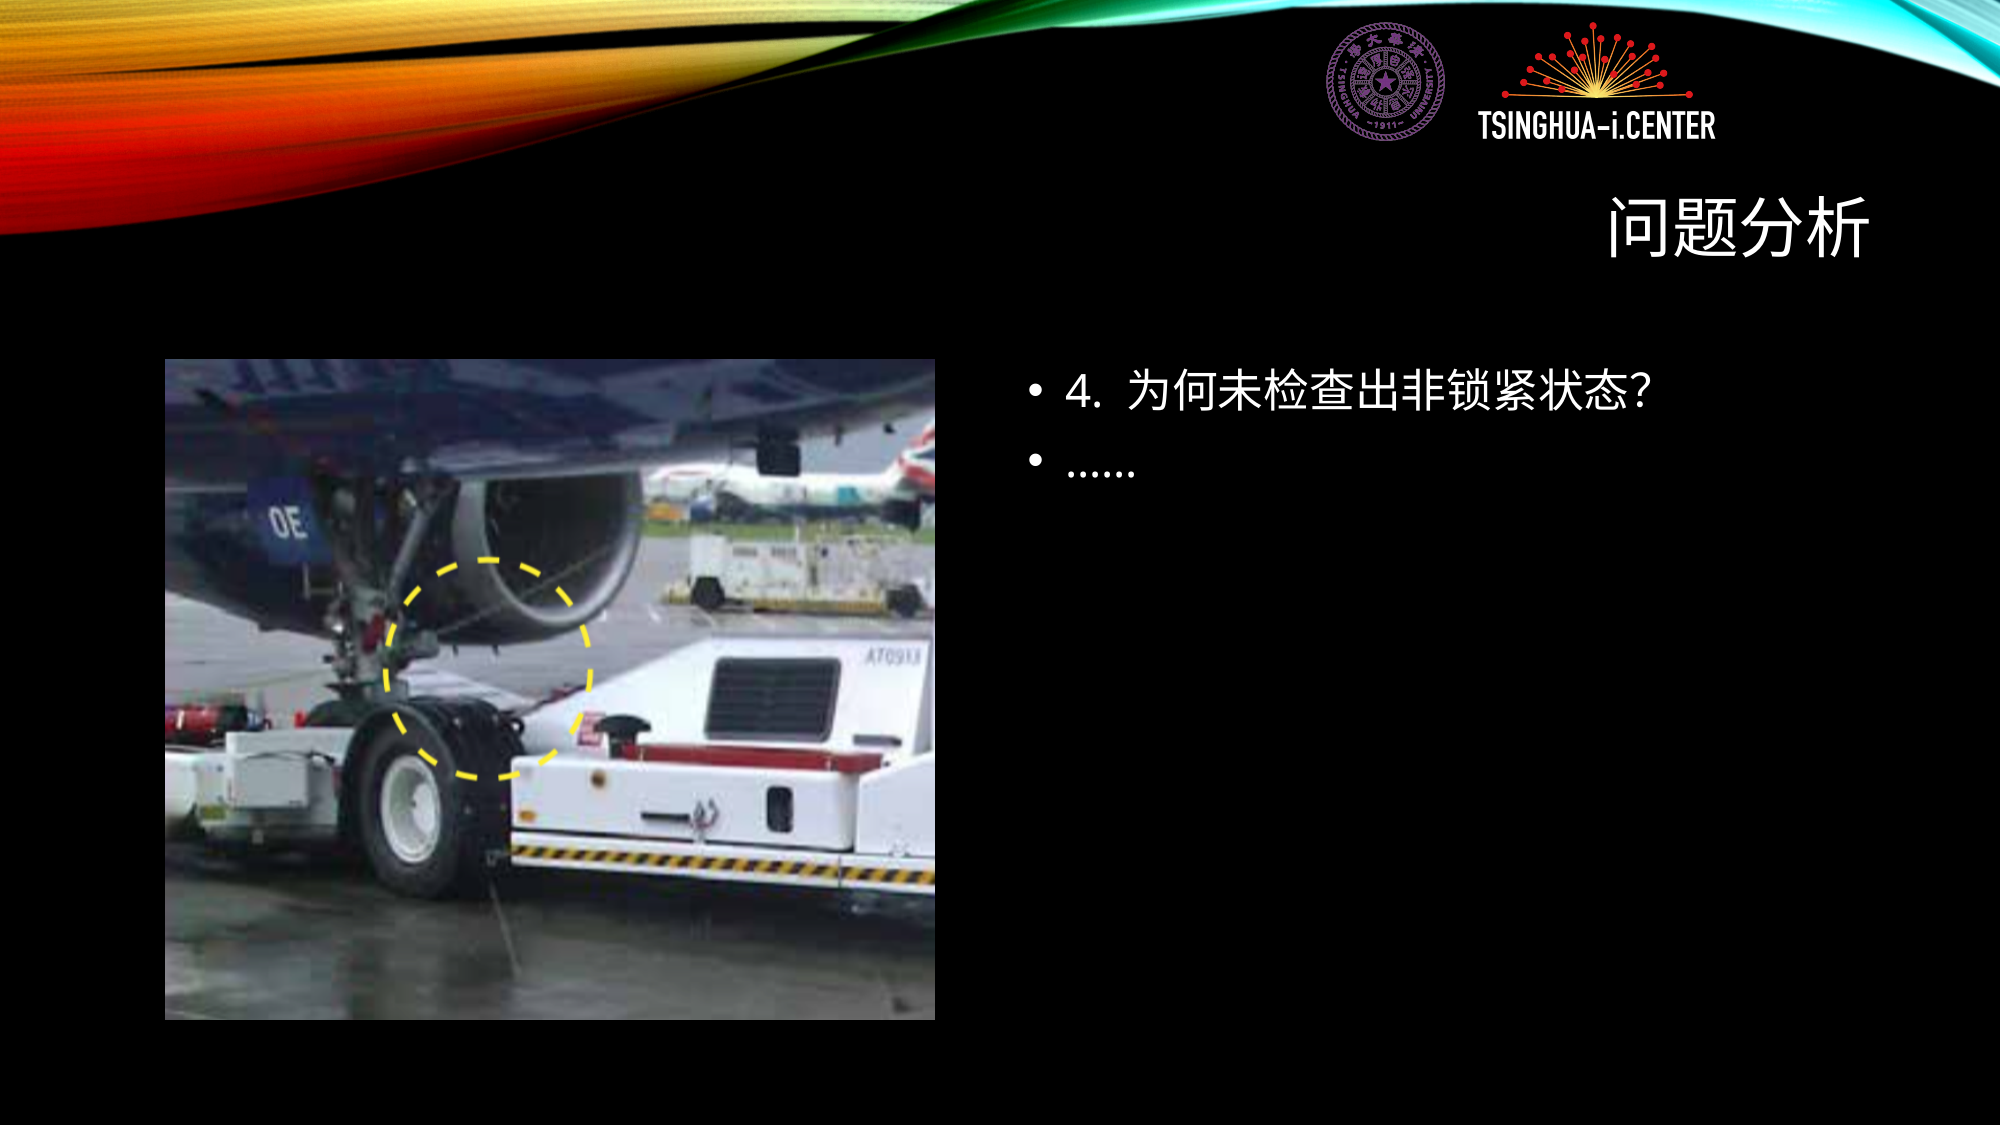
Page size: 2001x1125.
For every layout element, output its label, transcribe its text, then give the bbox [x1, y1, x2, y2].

title 问题分析 [474, 125, 1888, 338]
list 4. 为何未检查出非锁紧状态？ …… [1012, 360, 1888, 1021]
picture [0, 0, 2000, 237]
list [165, 359, 935, 1021]
